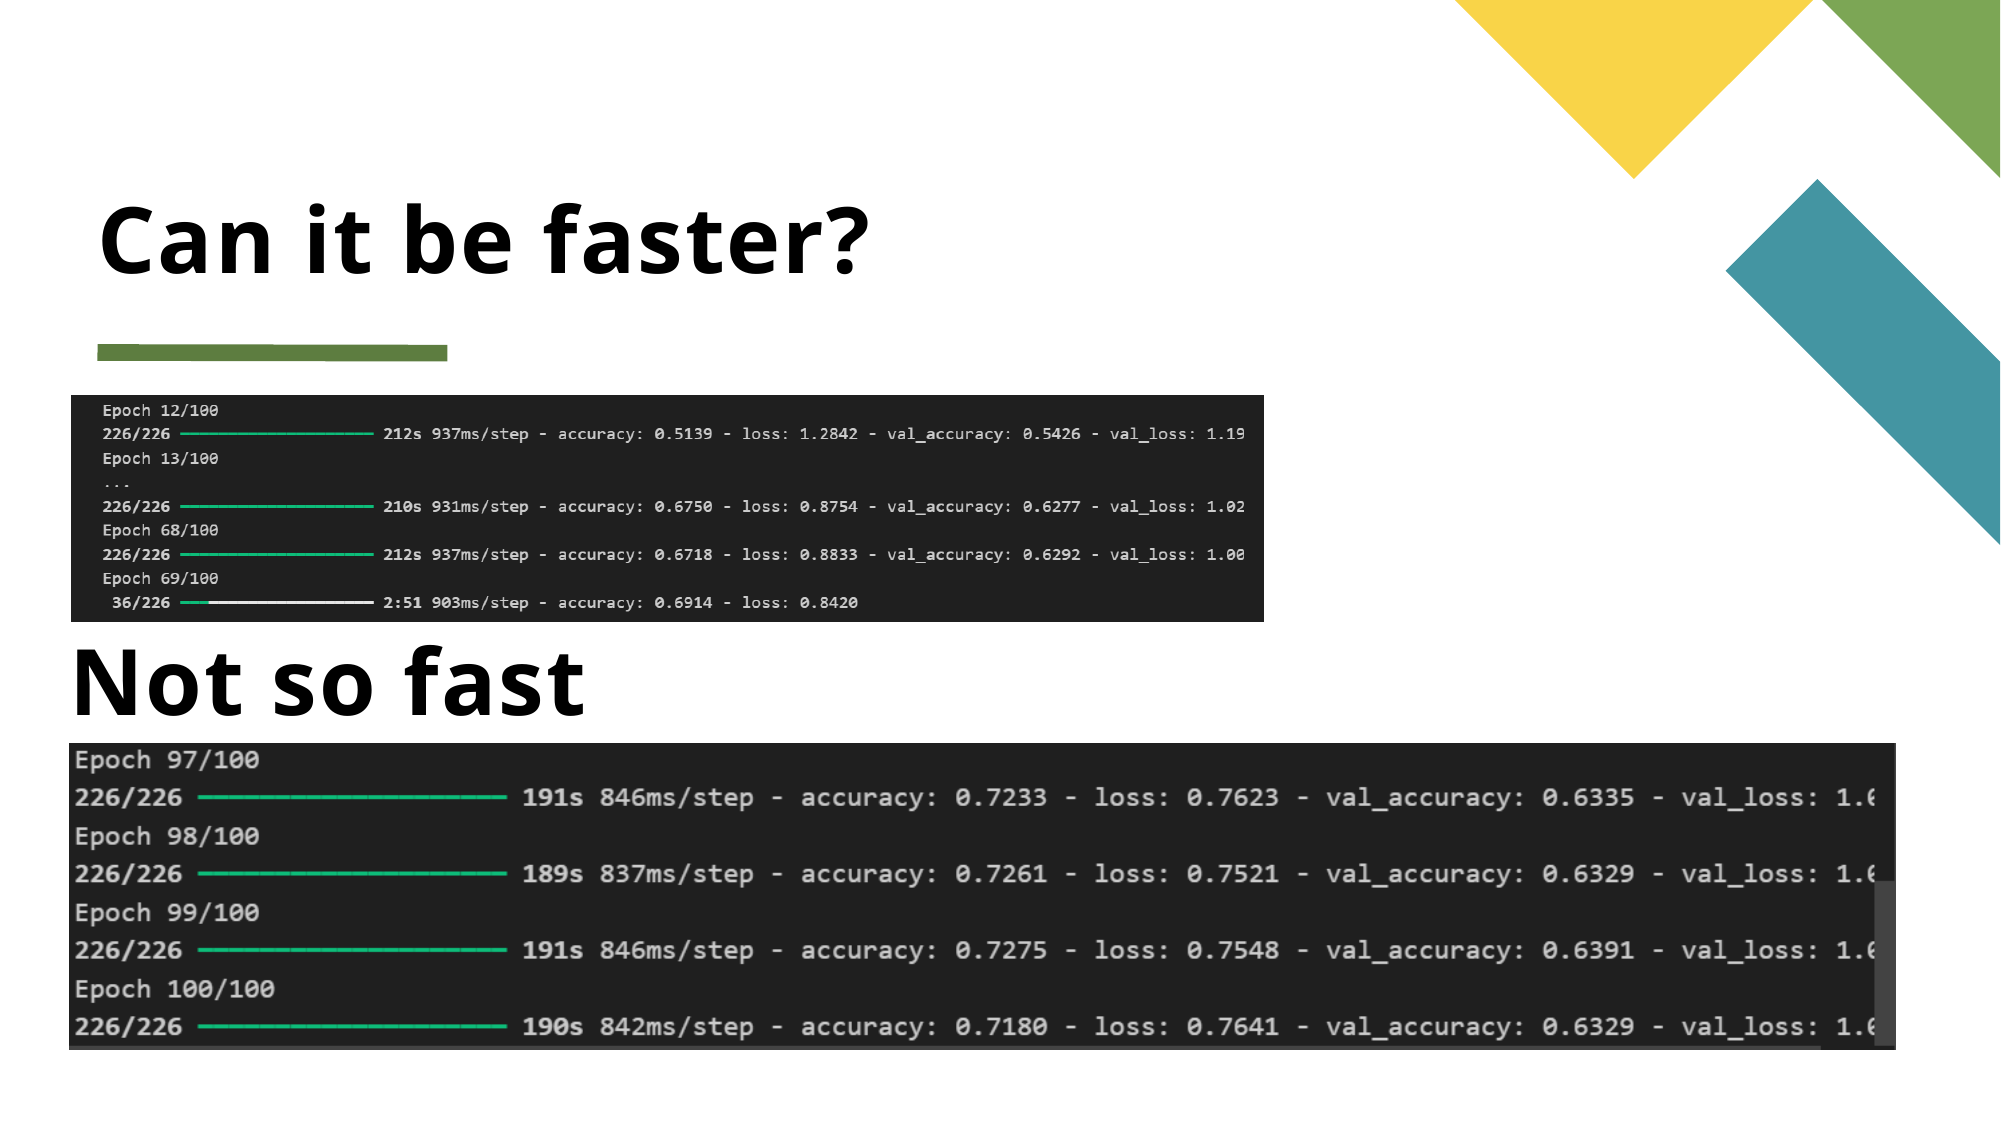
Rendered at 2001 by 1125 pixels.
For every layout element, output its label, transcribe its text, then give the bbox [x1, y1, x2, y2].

text_box Not so fast [69, 488, 1674, 734]
title Can it be faster? [97, 45, 1702, 291]
picture [71, 395, 1264, 622]
picture [69, 743, 1896, 1050]
